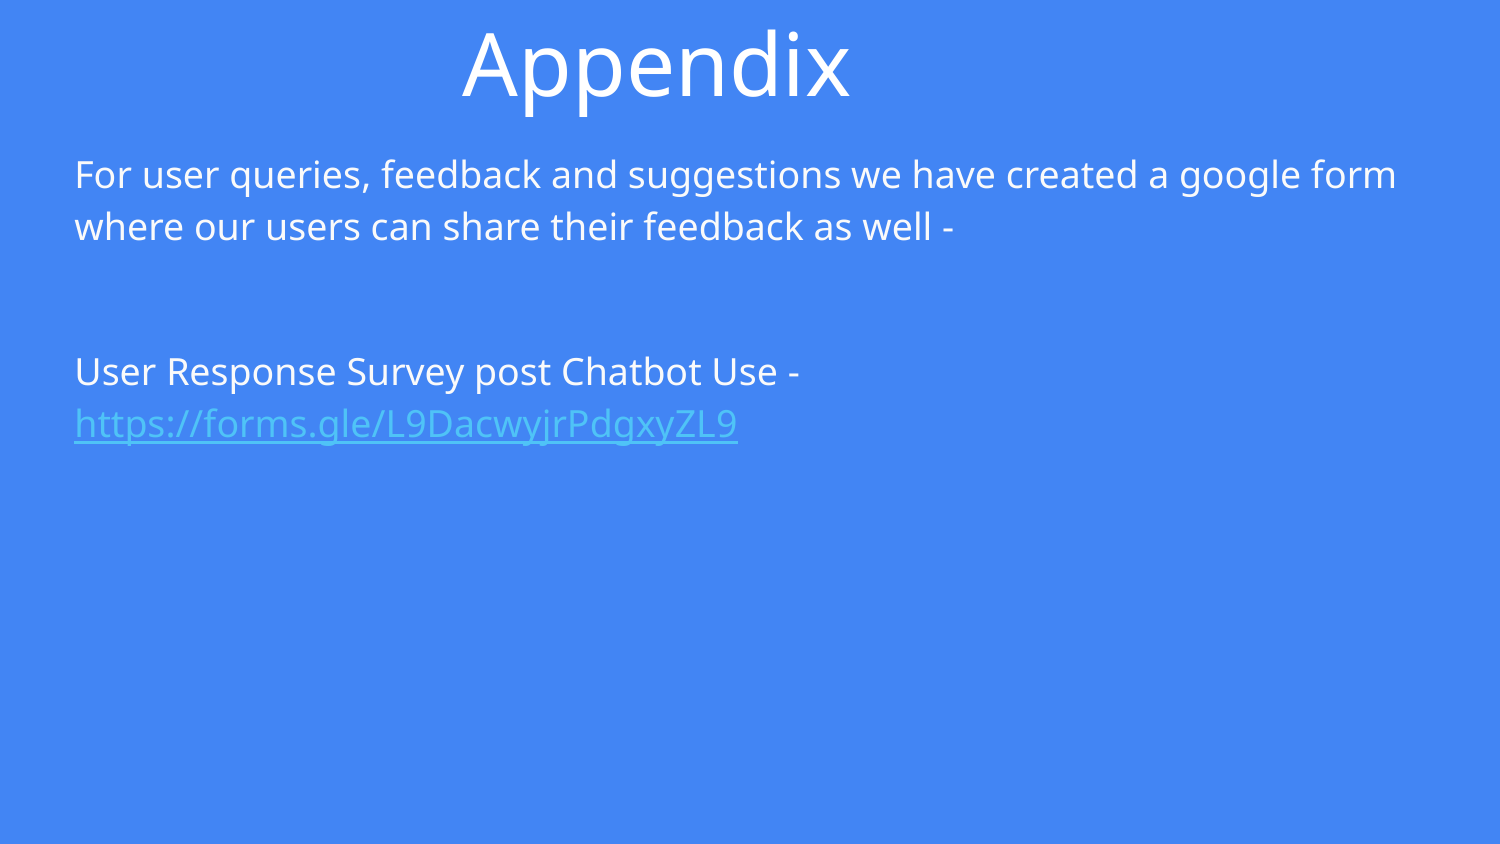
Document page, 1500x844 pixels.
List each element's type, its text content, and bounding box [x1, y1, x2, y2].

text_box For user queries, feedback and suggestions we have created a google form where our users can share their feedback as well - User Response Survey post Chatbot Use - https://forms.gle/L9DacwyjrPdgxyZL9 [59, 129, 1468, 785]
title Appendix [447, 19, 915, 104]
